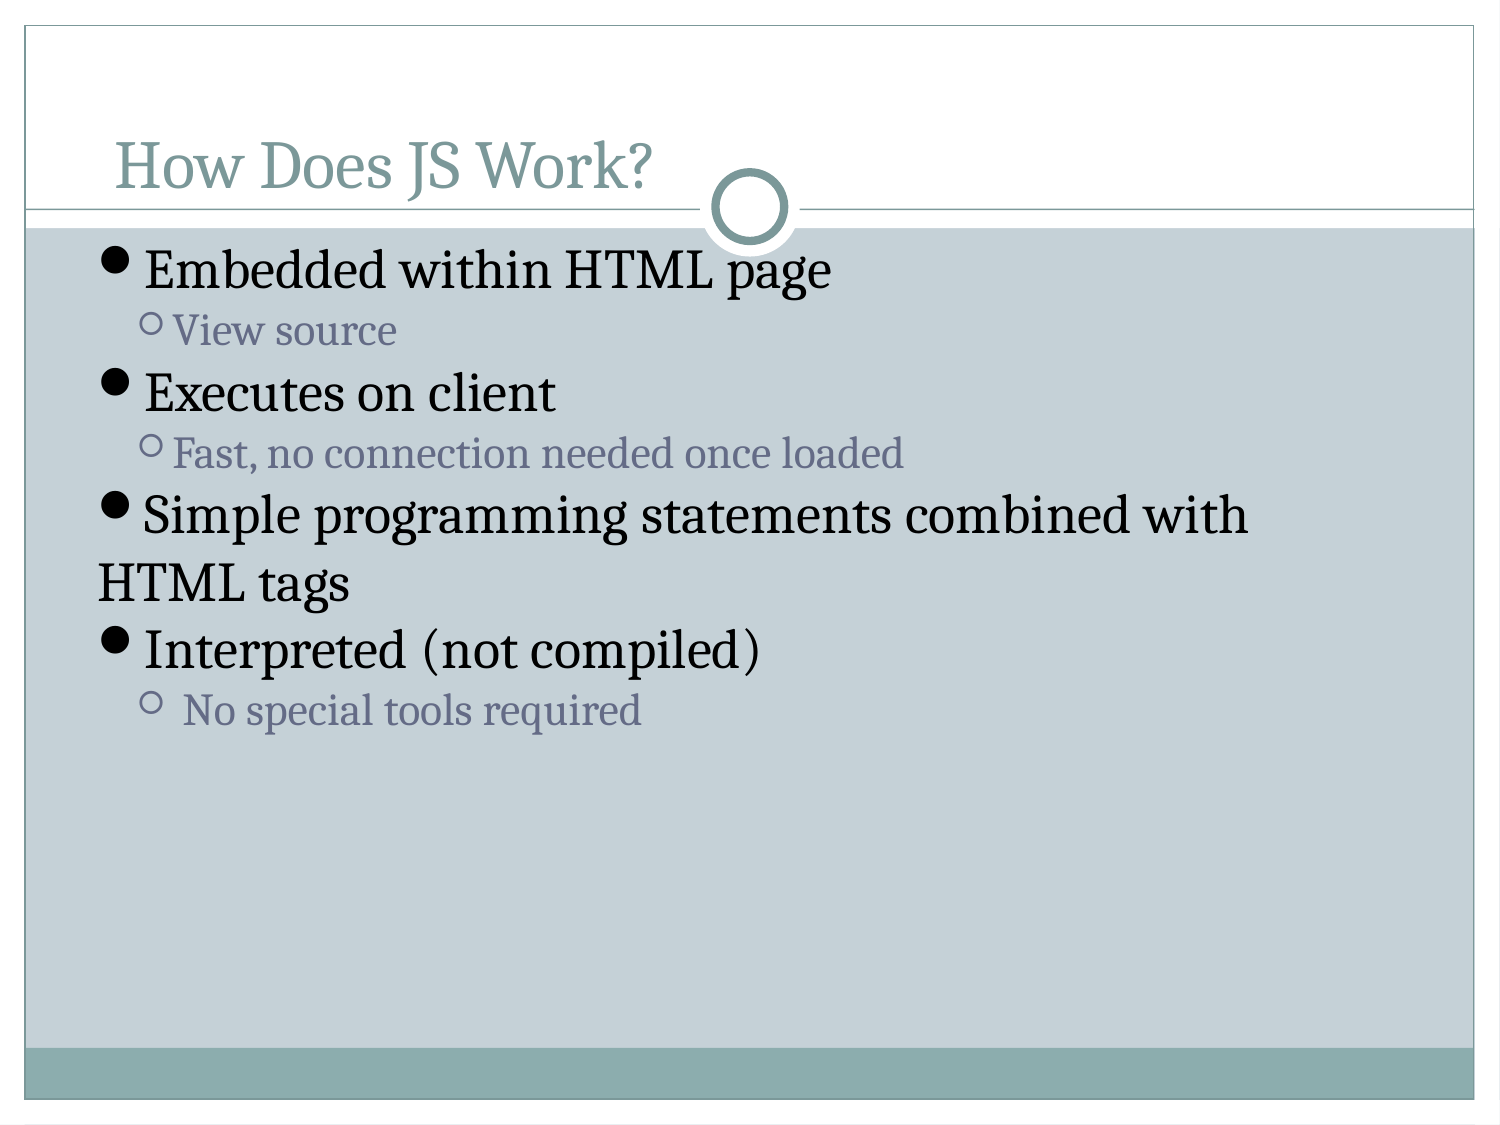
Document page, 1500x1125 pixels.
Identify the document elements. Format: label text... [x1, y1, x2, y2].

text_box How Does JS Work? [99, 37, 1443, 210]
text_box Embedded within HTML page View source Executes on client Fast, no connection needed once loaded Simple programming statements combined with HTML tags Interpreted (not compiled) No special tools required [82, 224, 1425, 975]
